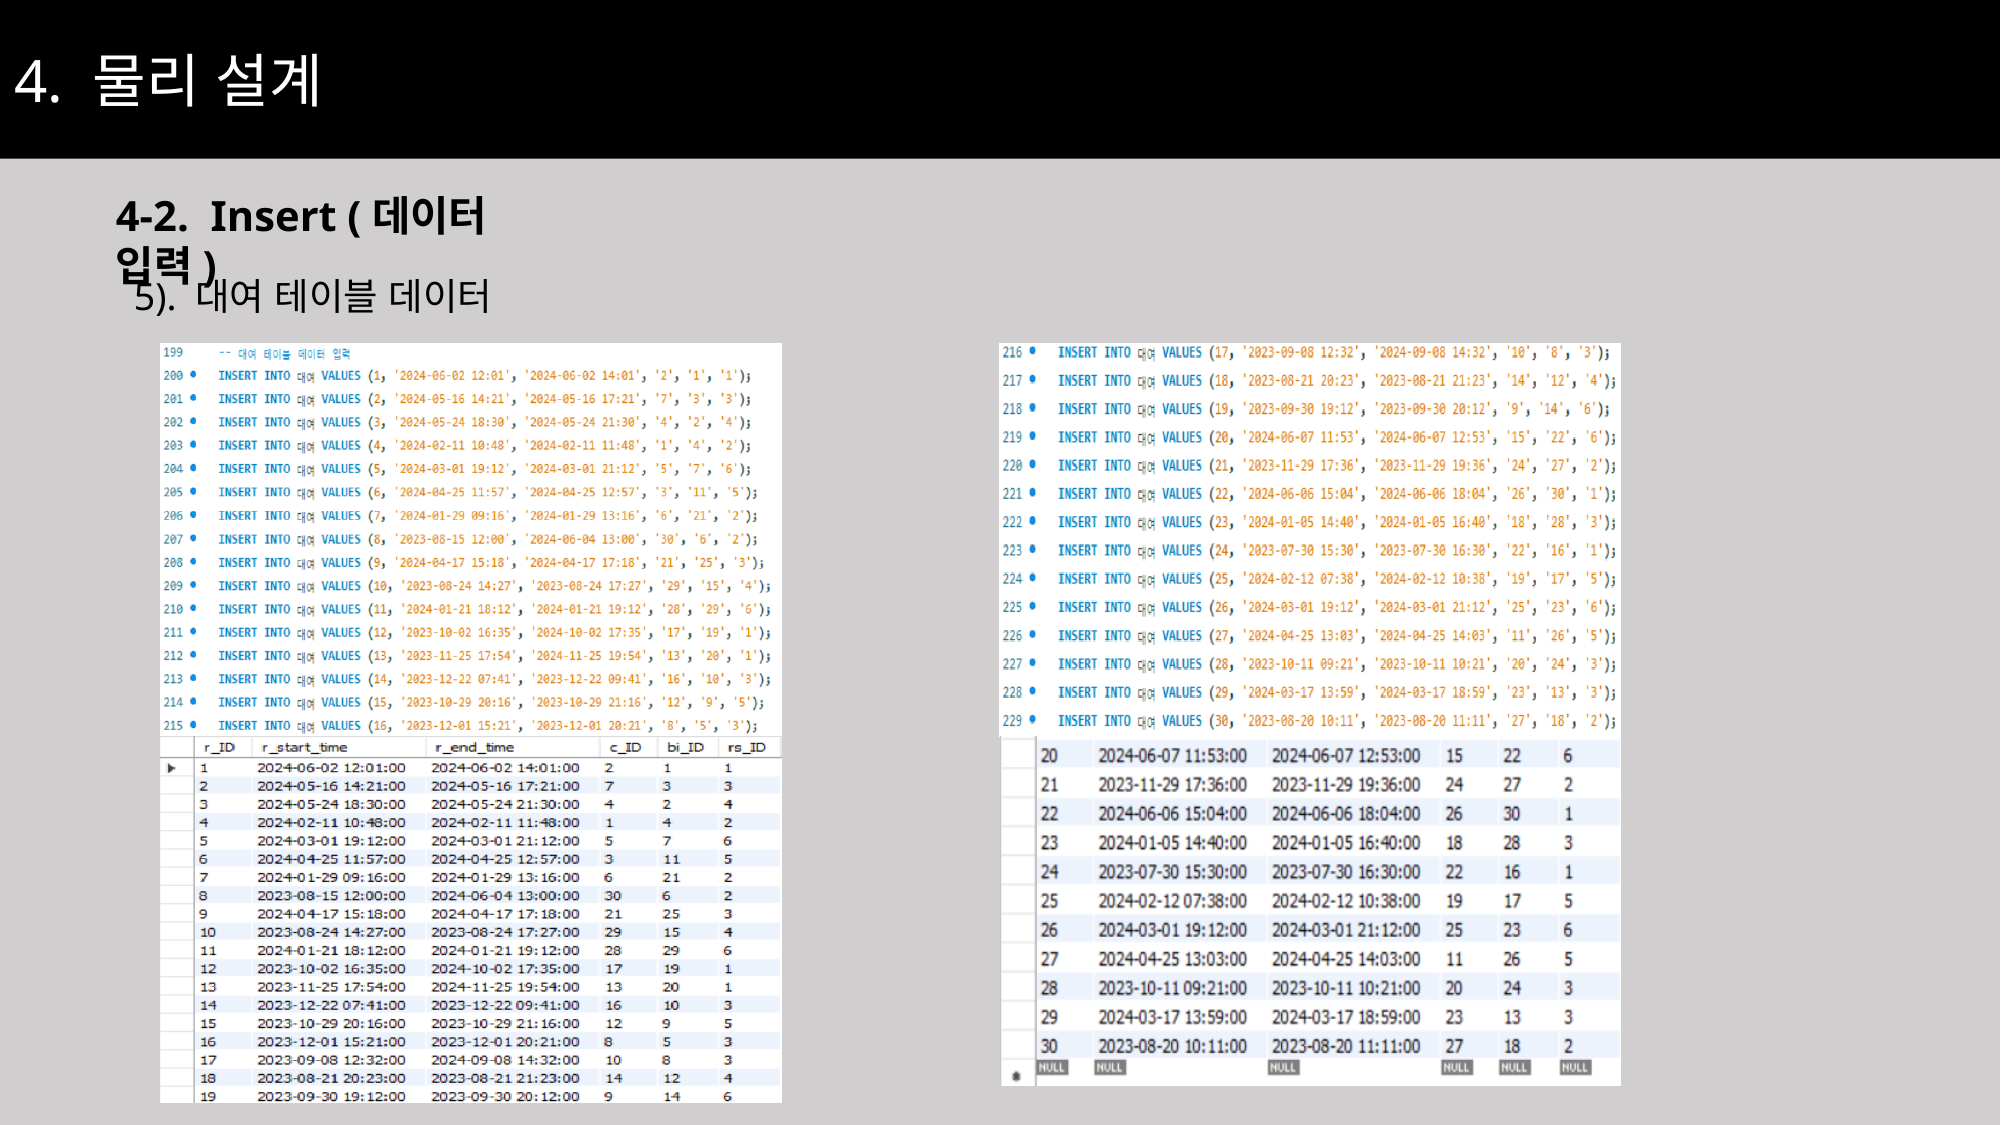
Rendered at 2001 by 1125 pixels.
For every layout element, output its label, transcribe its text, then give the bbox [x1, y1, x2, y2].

text_box 4. 물리 설계 [0, 0, 2000, 160]
slide_number 56 [1412, 1042, 1863, 1103]
text_box 4-2. Insert (데이터 입력) [101, 182, 576, 297]
picture [160, 343, 782, 1103]
text_box 5). 대여 테이블 데이터 [119, 265, 661, 326]
picture [999, 343, 1621, 1086]
